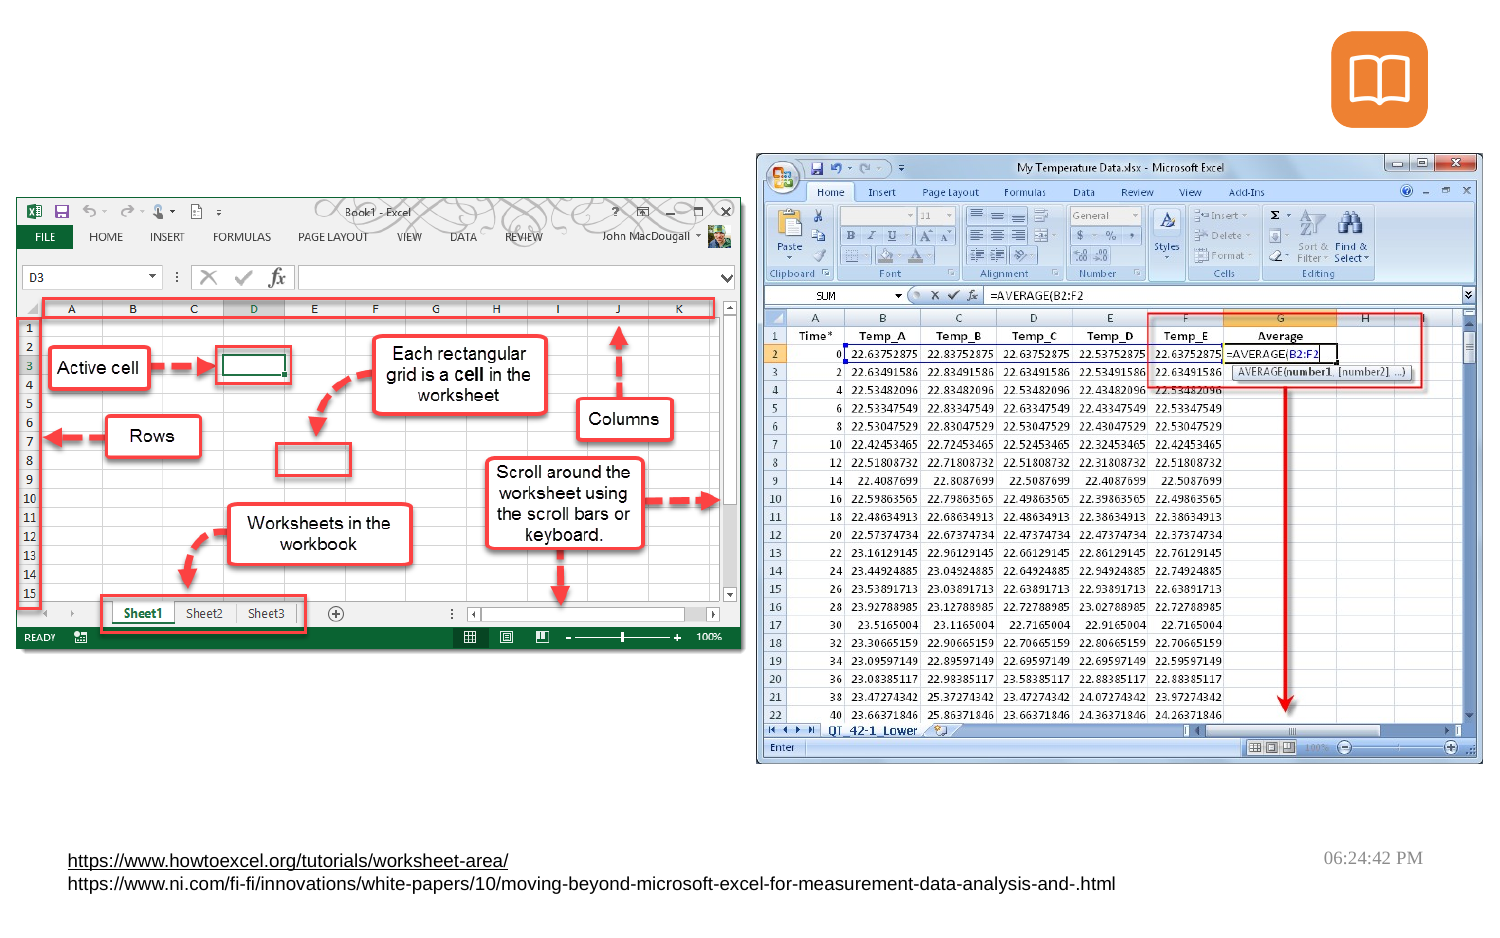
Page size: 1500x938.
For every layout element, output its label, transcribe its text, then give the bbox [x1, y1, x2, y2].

picture [1331, 31, 1429, 129]
picture [756, 153, 1483, 765]
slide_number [1235, 844, 1424, 871]
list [15, 196, 751, 658]
text_box https://www.howtoexcel.org/tutorials/worksheet-area/ https://www.ni.com/fi-fi/innovations/white-papers/10/moving-beyond-microsoft-excel-for-measurement-data-analysis-and-.html [53, 841, 1235, 902]
